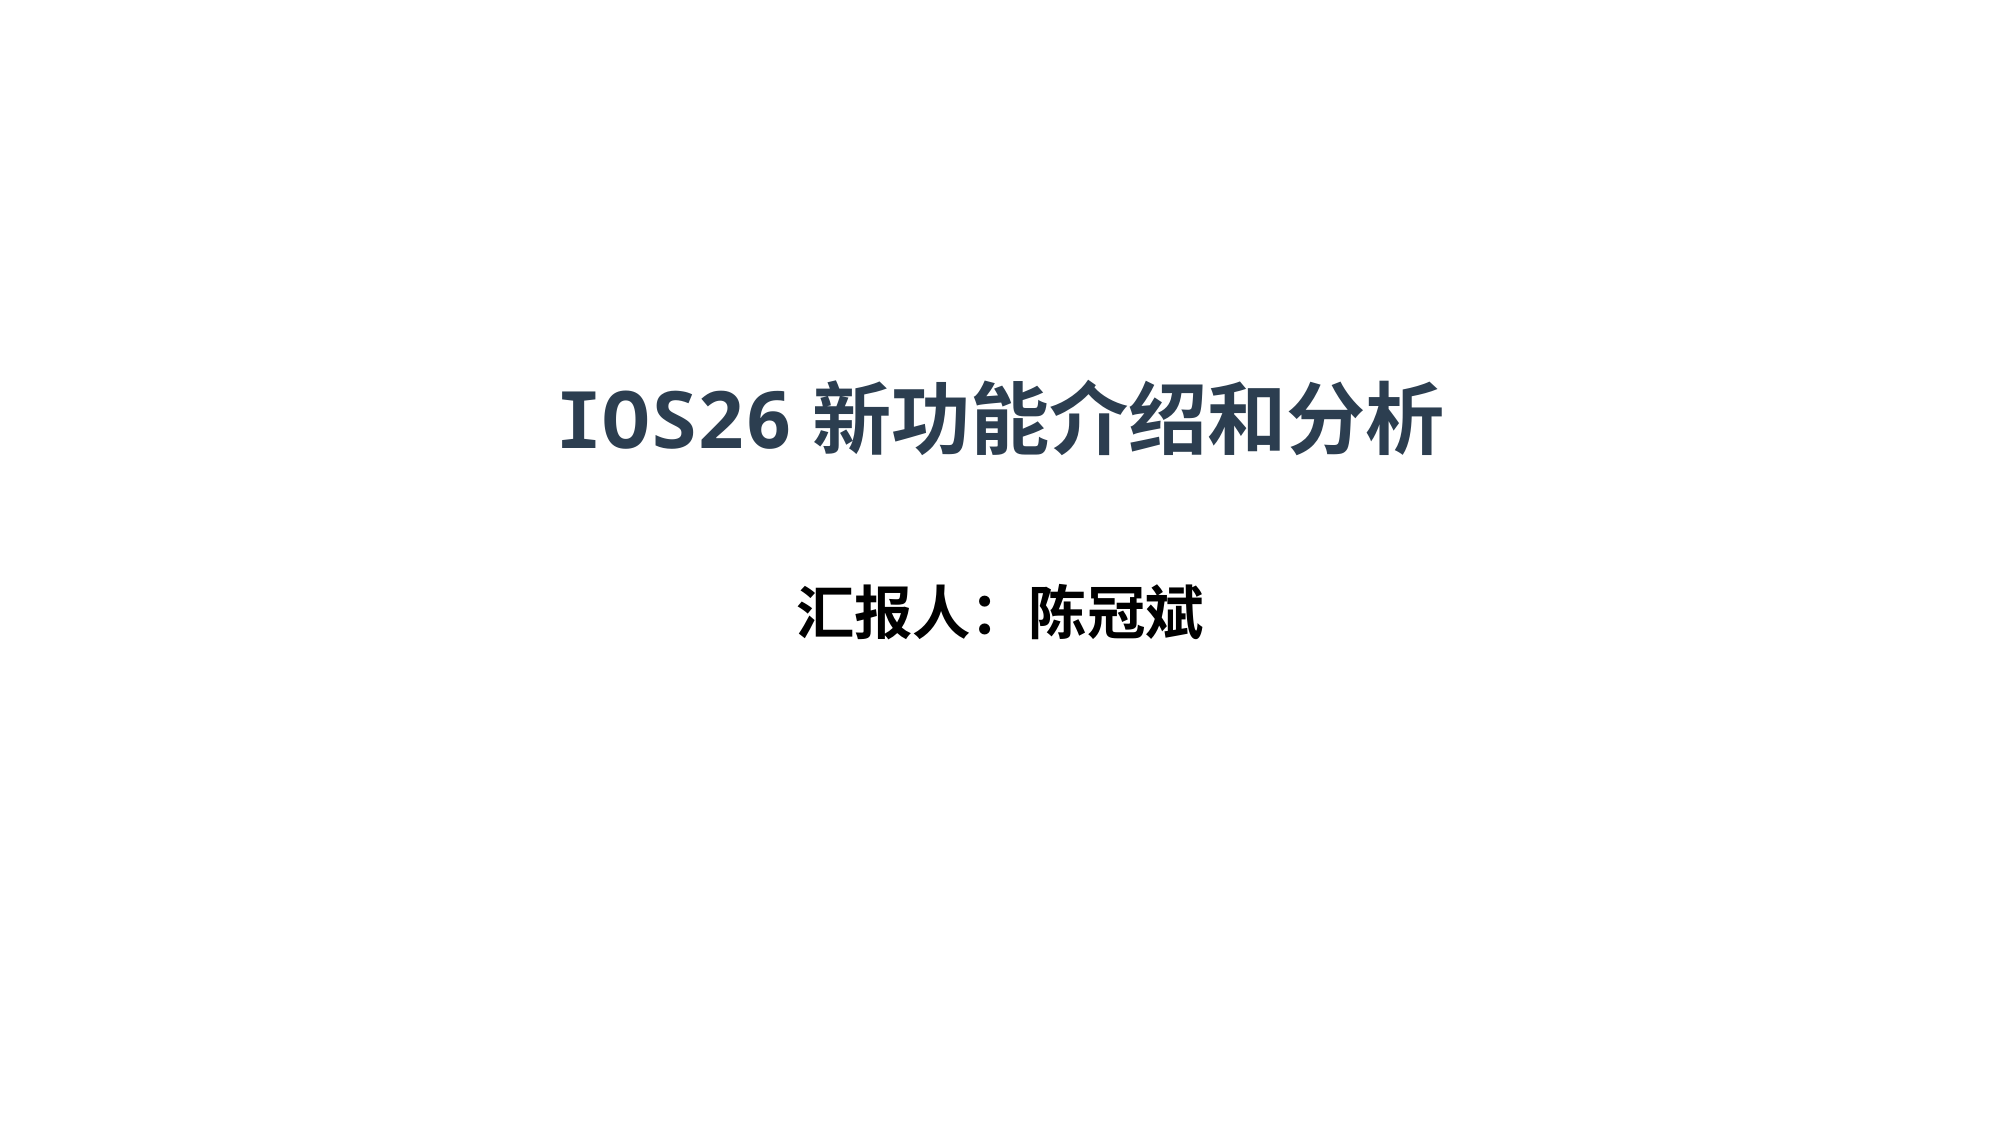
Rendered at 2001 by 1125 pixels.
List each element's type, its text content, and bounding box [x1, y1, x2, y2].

title IOS26新功能介绍和分析 [17, 291, 1983, 480]
text_box 汇报人：陈冠斌 [17, 517, 1983, 706]
